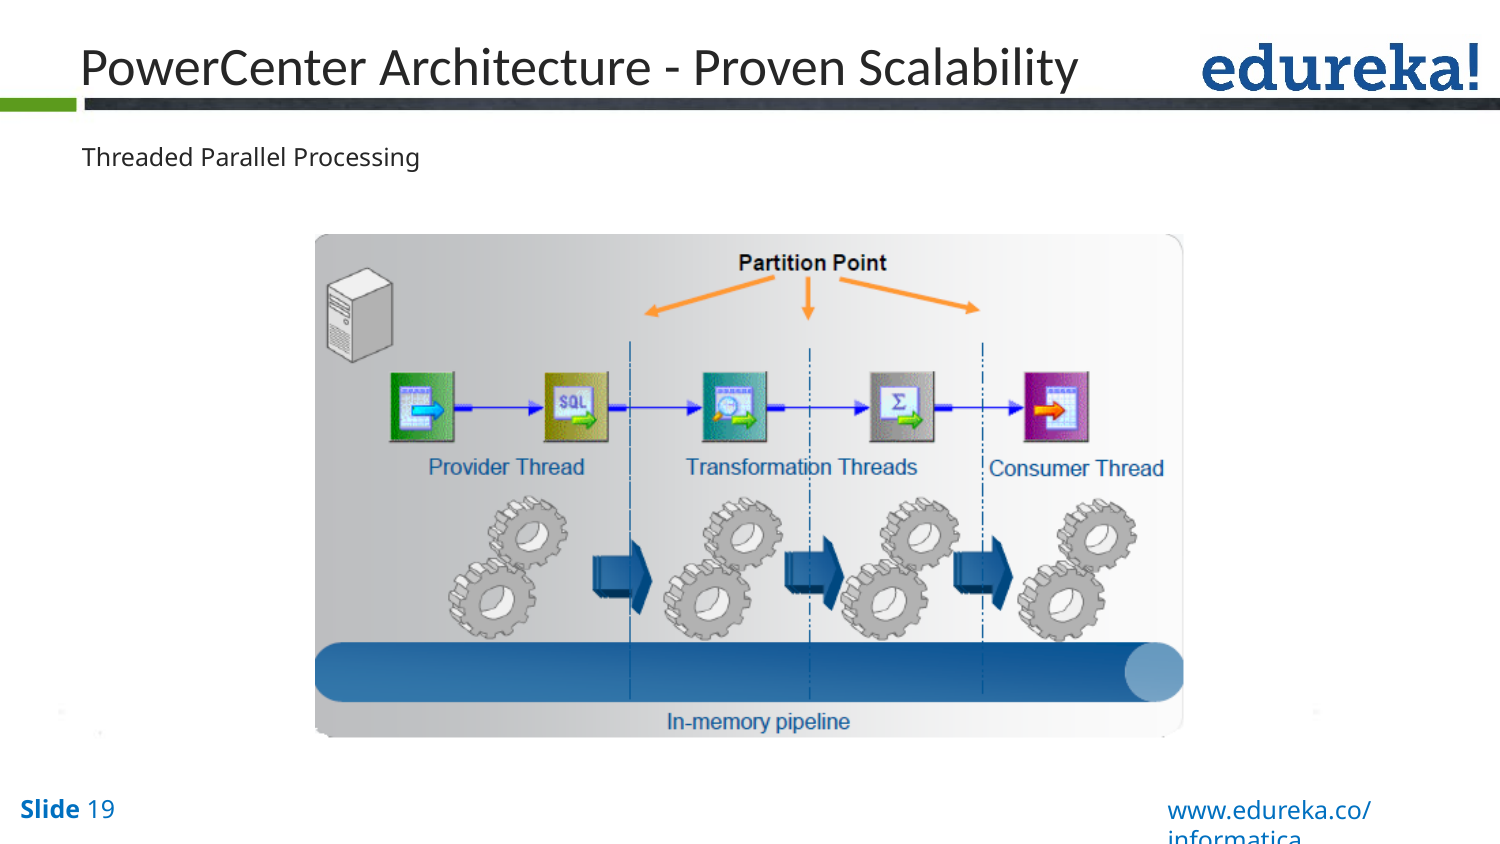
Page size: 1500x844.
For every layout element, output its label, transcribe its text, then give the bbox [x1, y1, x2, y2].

text_box Threaded Parallel Processing [67, 133, 1422, 179]
picture [0, 0, 1500, 844]
text_box PowerCenter Architecture - Proven Scalability [65, 23, 1133, 104]
picture [1177, 837, 1184, 844]
picture [1201, 837, 1208, 844]
picture [1236, 837, 1242, 844]
picture [1227, 837, 1234, 844]
